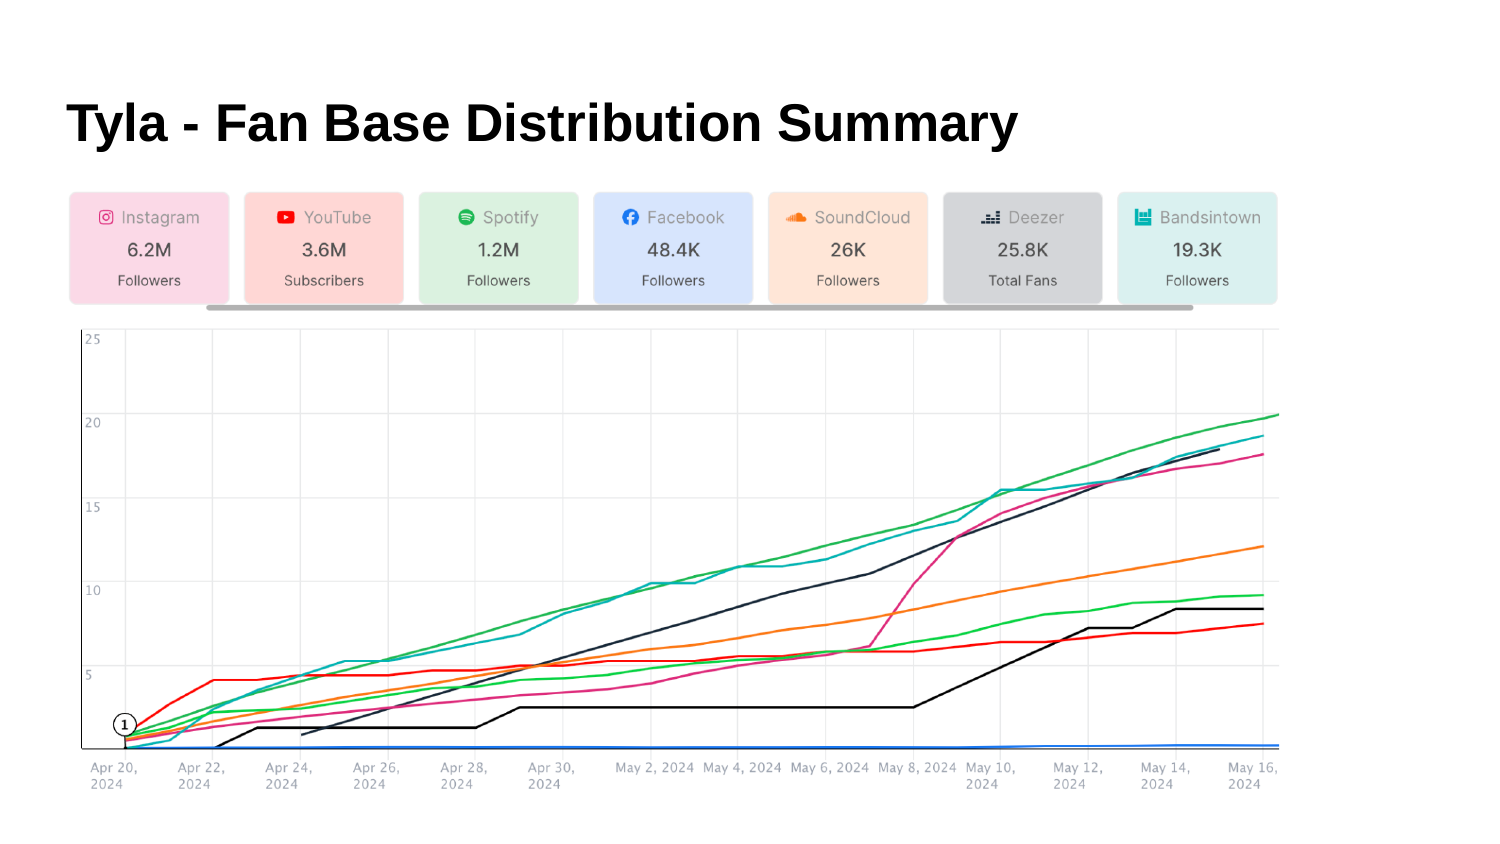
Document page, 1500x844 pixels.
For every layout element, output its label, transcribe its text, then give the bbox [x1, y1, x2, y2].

picture [64, 183, 1280, 811]
title Tyla - Fan Base Distribution Summary [51, 72, 1449, 167]
